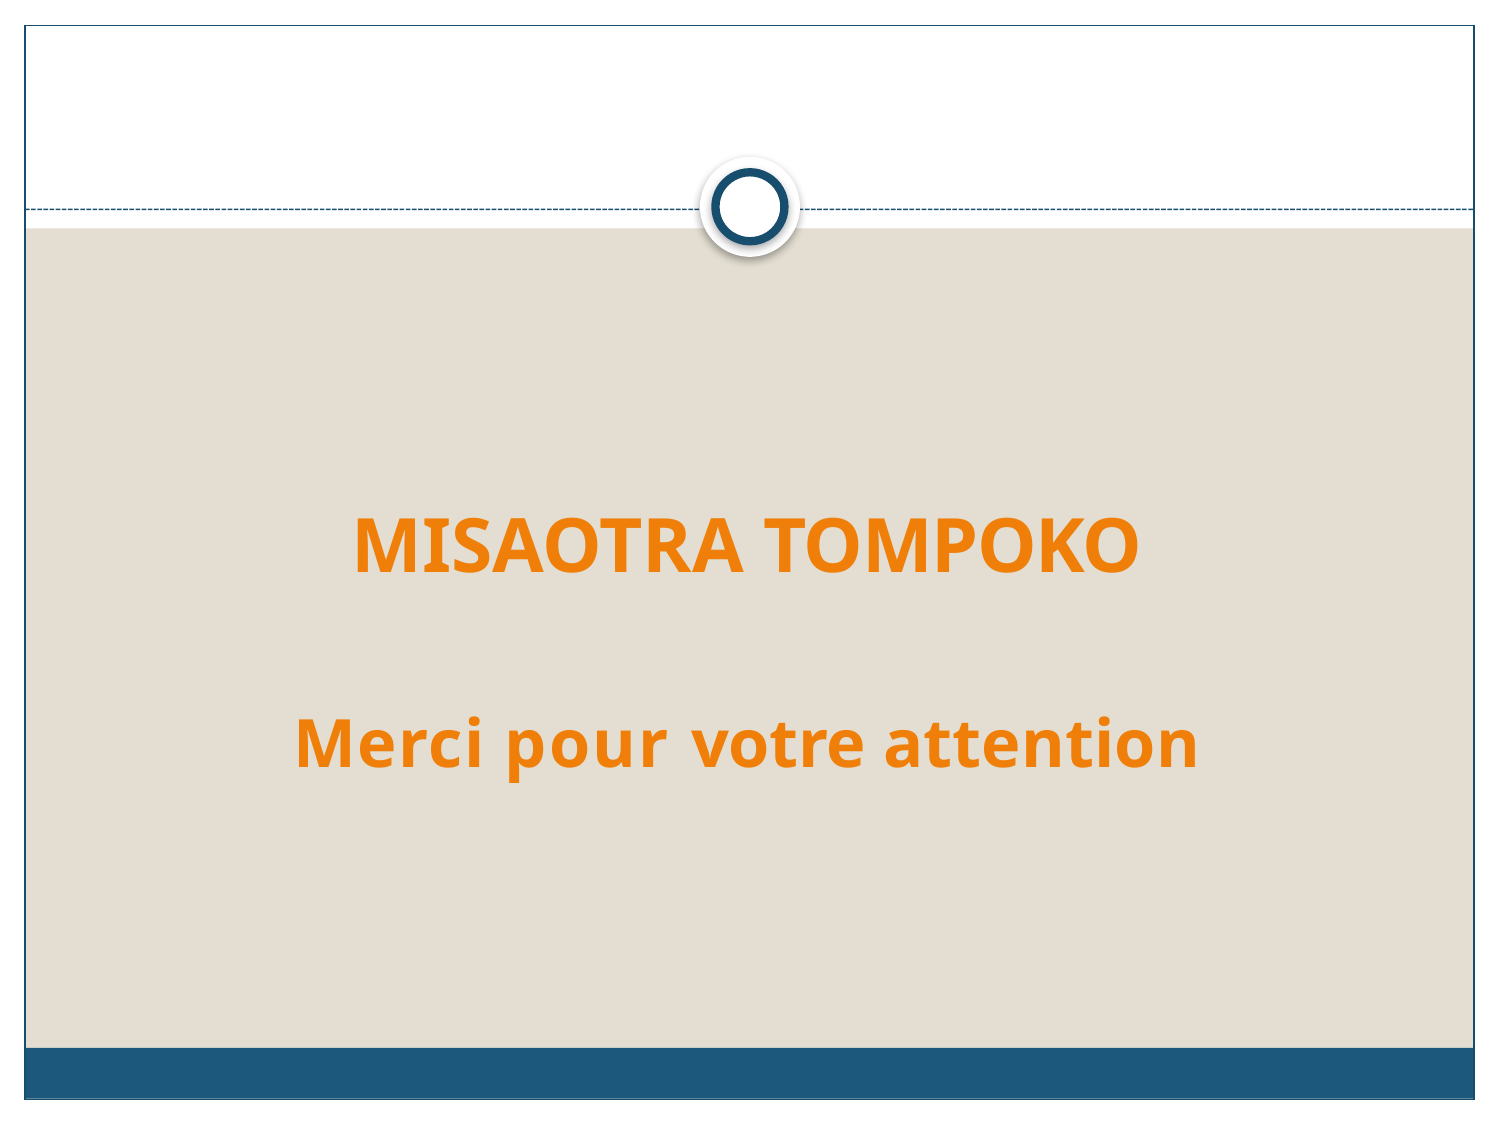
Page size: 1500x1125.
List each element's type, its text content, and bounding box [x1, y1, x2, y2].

list MISAOTRA TOMPOKO Merci pour votre attention [49, 250, 1445, 1001]
